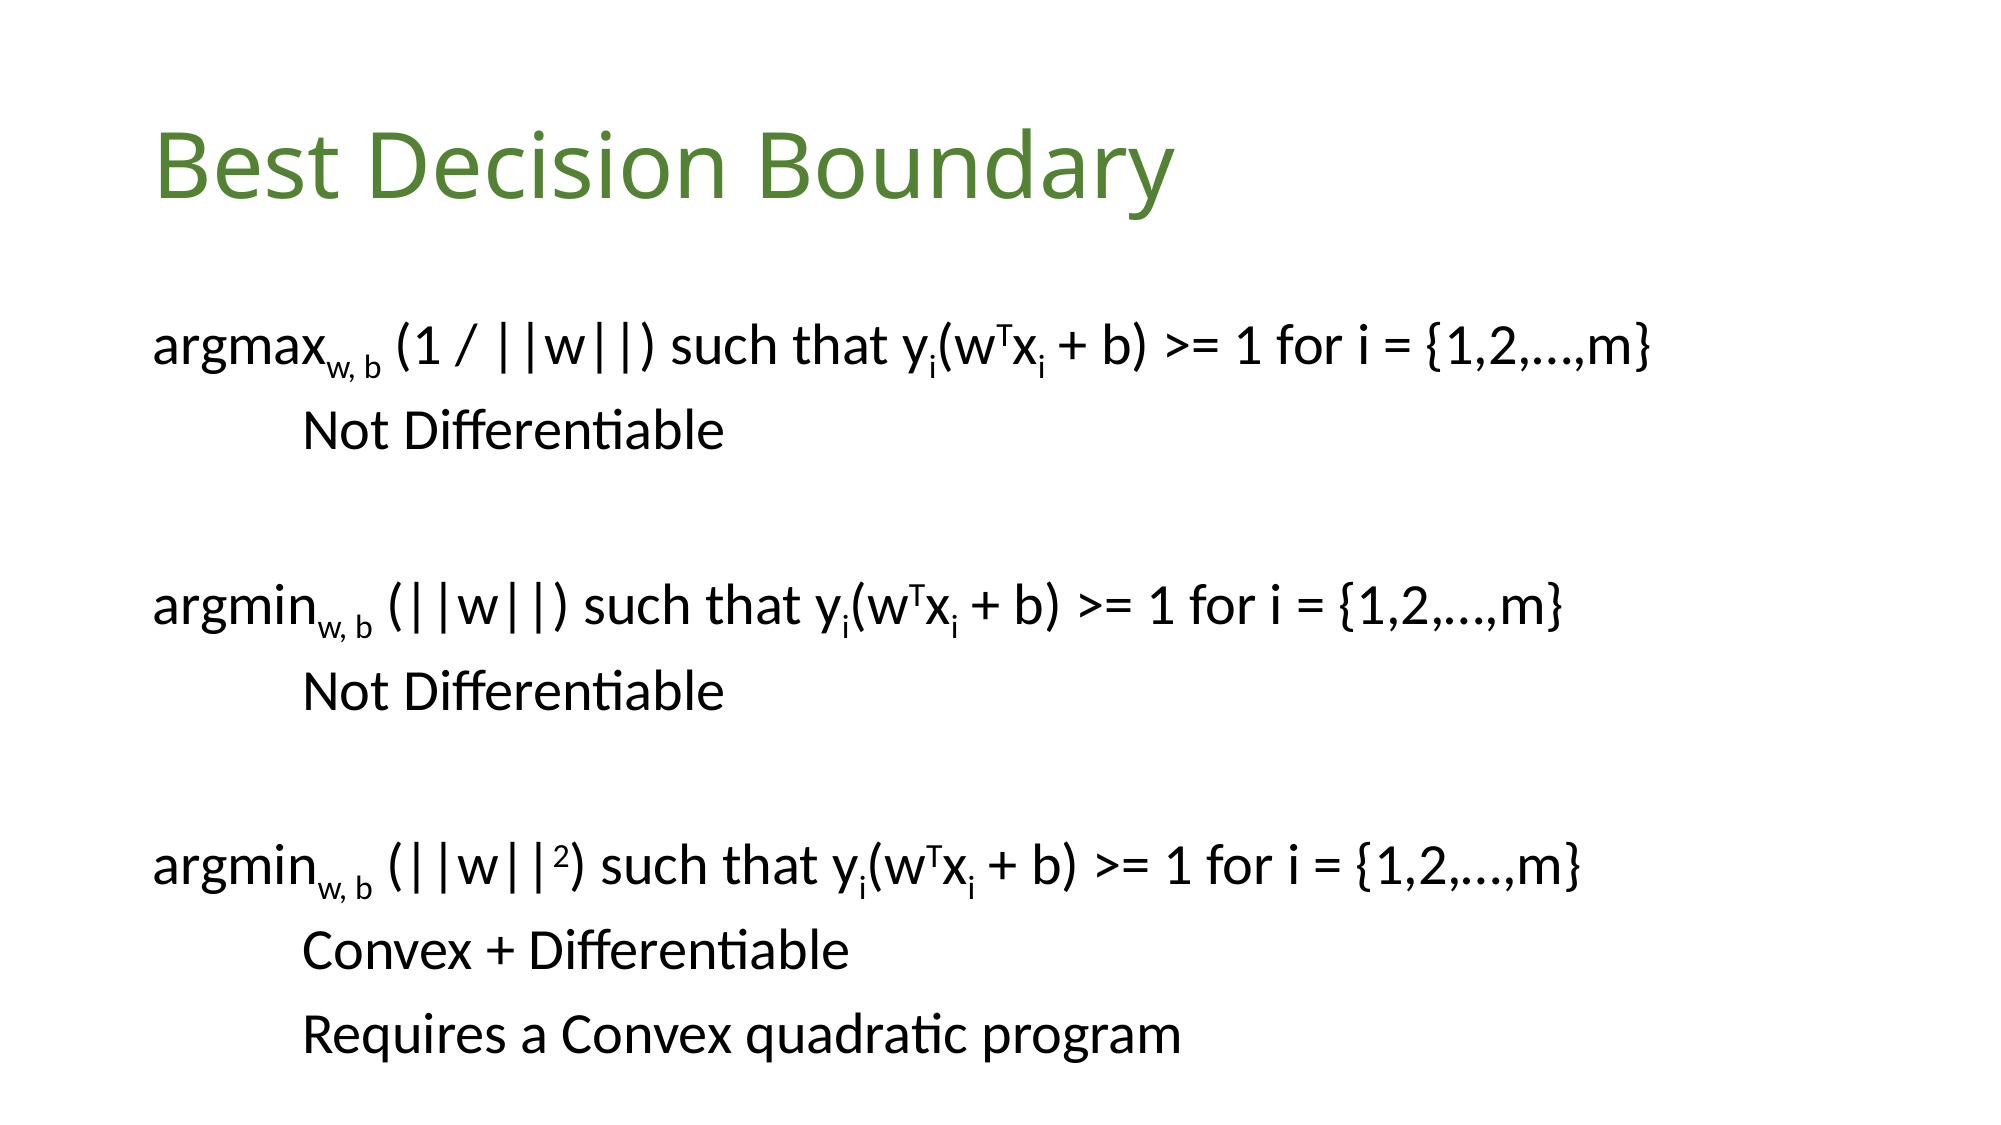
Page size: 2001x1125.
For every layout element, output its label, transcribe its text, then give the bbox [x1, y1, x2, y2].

list argmaxw, b (1 / ||w||) such that yi(wTxi + b) >= 1 for i = {1,2,…,m} Not Differentiable argminw, b (||w||) such that yi(wTxi + b) >= 1 for i = {1,2,…,m} Not Differentiable argminw, b (||w||2) such that yi(wTxi + b) >= 1 for i = {1,2,…,m} Convex + Differentiable Requires a Convex quadratic program [137, 299, 1863, 1125]
title Best Decision Boundary [137, 59, 1863, 278]
